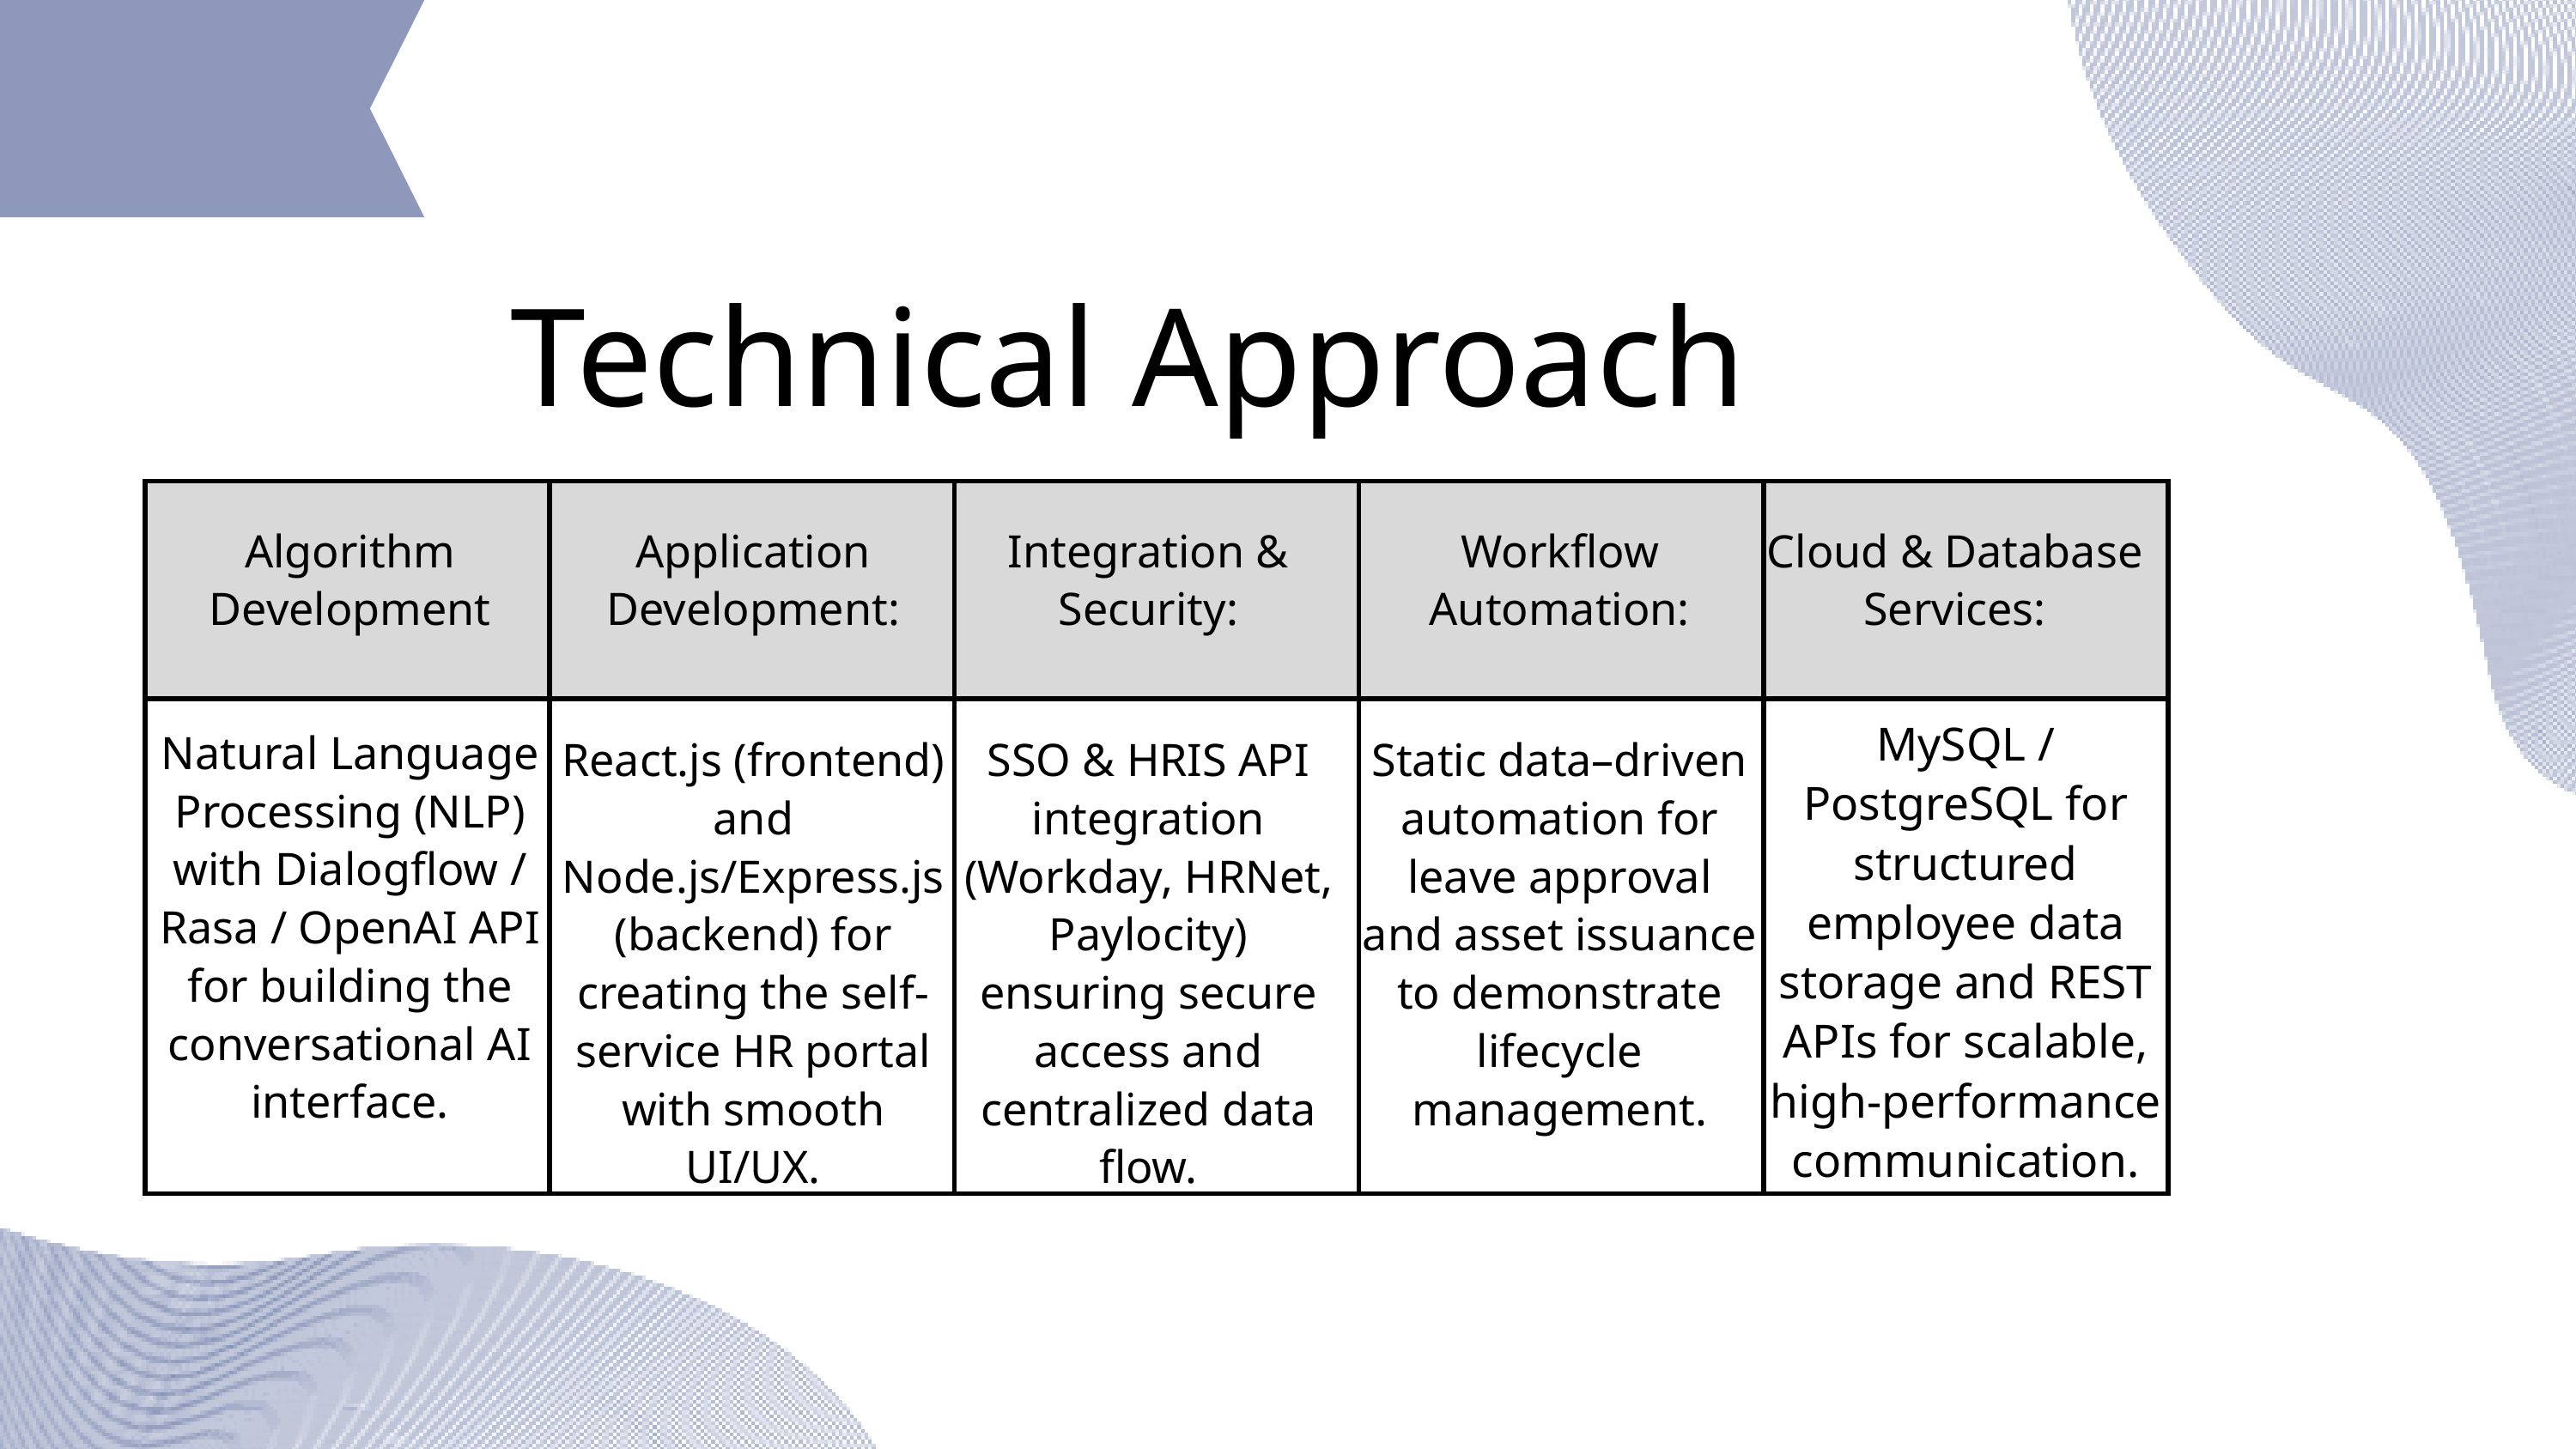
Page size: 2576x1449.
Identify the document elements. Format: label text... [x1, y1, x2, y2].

table_cell [1361, 701, 1761, 1191]
table_header [148, 483, 547, 696]
text_box Workflow Automation: [1362, 518, 1757, 693]
text_box React.js (frontend) and Node.js/Express.js (backend) for creating the self-service HR portal with smooth UI/UX. [556, 727, 951, 1309]
table_header [1361, 483, 1761, 696]
table_cell [1766, 701, 2166, 710]
text_box MySQL / PostgreSQL for structured employee data storage and REST APIs for scalable, high-performance communication. [1763, 710, 2168, 1187]
text_box Application Development: [556, 518, 951, 693]
text_box Natural Language Processing (NLP) with Dialogflow / Rasa / OpenAI API for building the conversational AI interface. [152, 719, 548, 1185]
table_header [552, 483, 952, 696]
text_box Static data–driven automation for leave approval and asset issuance to demonstrate lifecycle management. [1362, 727, 1758, 1193]
table_cell [1766, 1187, 2166, 1191]
text_box Integration & Security: [951, 518, 1346, 693]
table_cell [957, 701, 1357, 1191]
table_cell [148, 701, 547, 1191]
table_header [957, 483, 1357, 696]
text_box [0, 0, 425, 218]
text_box [2061, 0, 2576, 817]
text_box Technical Approach [302, 258, 1955, 434]
table_header [1766, 483, 2166, 696]
table_cell [552, 701, 952, 1191]
text_box Cloud & Database Services: [1757, 518, 2153, 693]
text_box Algorithm Development [178, 518, 522, 693]
text_box [0, 996, 920, 1449]
text_box SSO & HRIS API integration (Workday, HRNet, Paylocity) ensuring secure access and centralized data flow. [951, 727, 1346, 1193]
